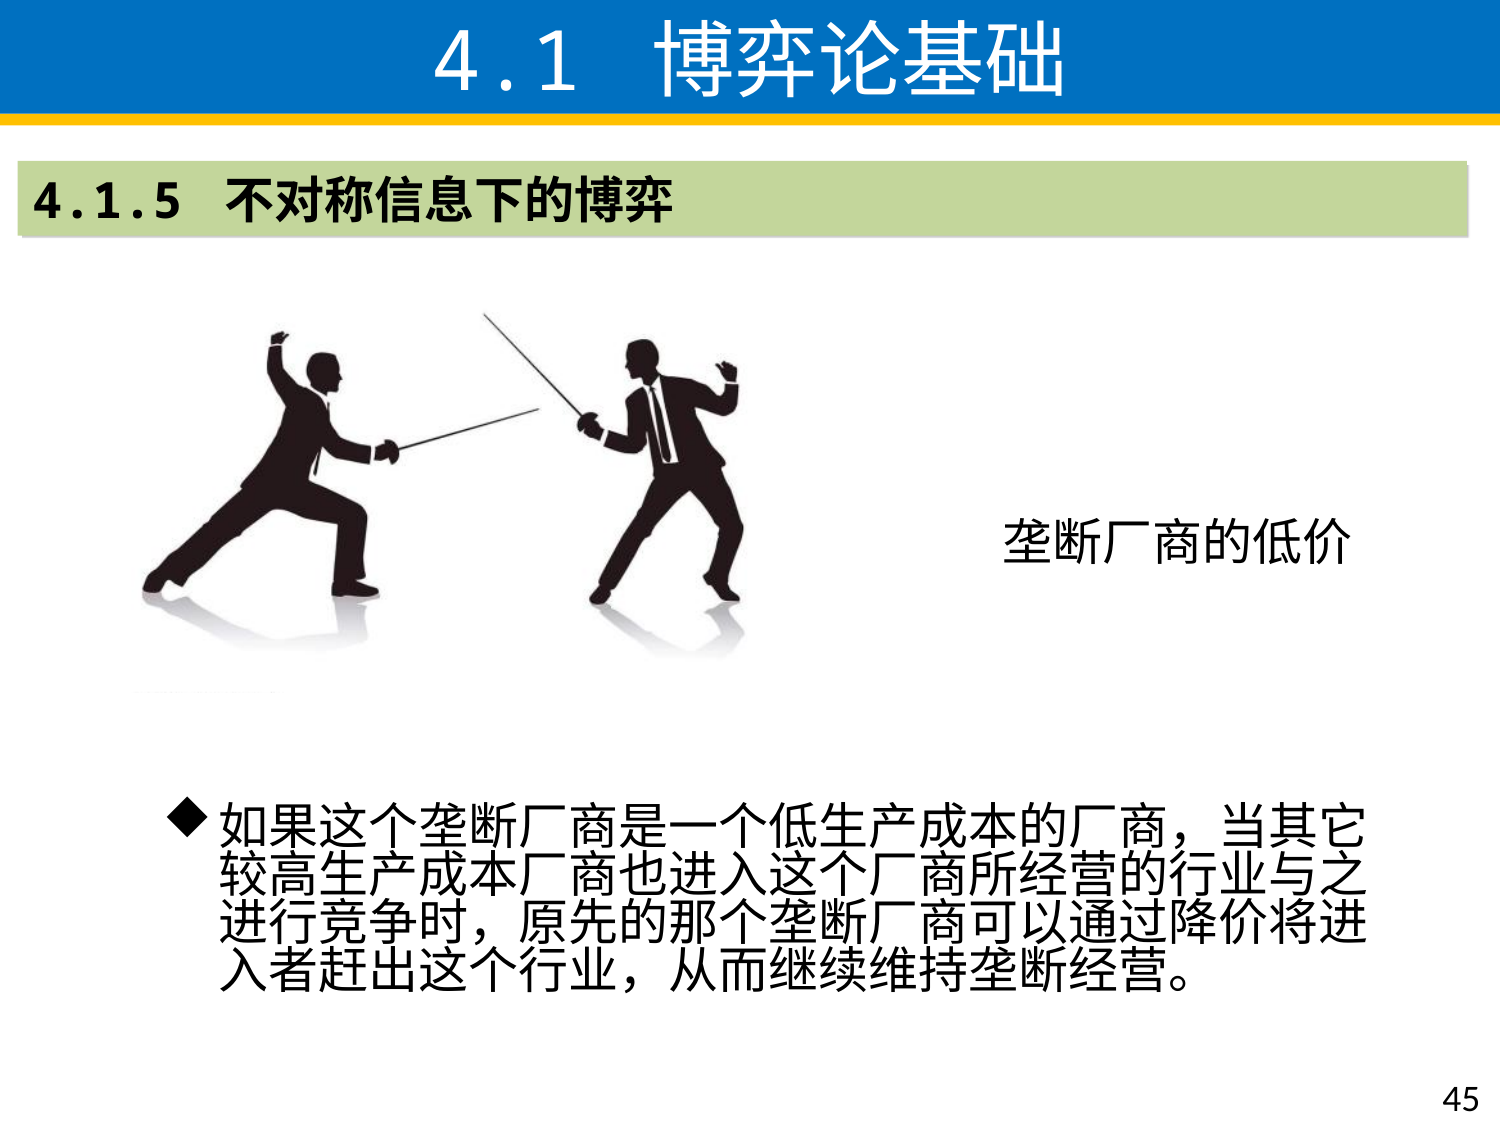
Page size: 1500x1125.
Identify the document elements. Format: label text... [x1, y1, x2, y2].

text_box 垄断厂商的低价 [987, 503, 1368, 579]
text_box 4.1.5 不对称信息下的博弈 [17, 160, 1467, 236]
text_box 如果这个垄断厂商是一个低生产成本的厂商，当其它较高生产成本厂商也进入这个厂商所经营的行业与之进行竞争时，原先的那个垄断厂商可以通过降价将进入者赶出这个行业，从而继续维持垄断经营。 [147, 798, 1398, 1024]
title 4.1 博弈论基础 [0, 0, 1500, 114]
text_box 45 [1427, 1066, 1499, 1125]
picture [131, 260, 773, 693]
